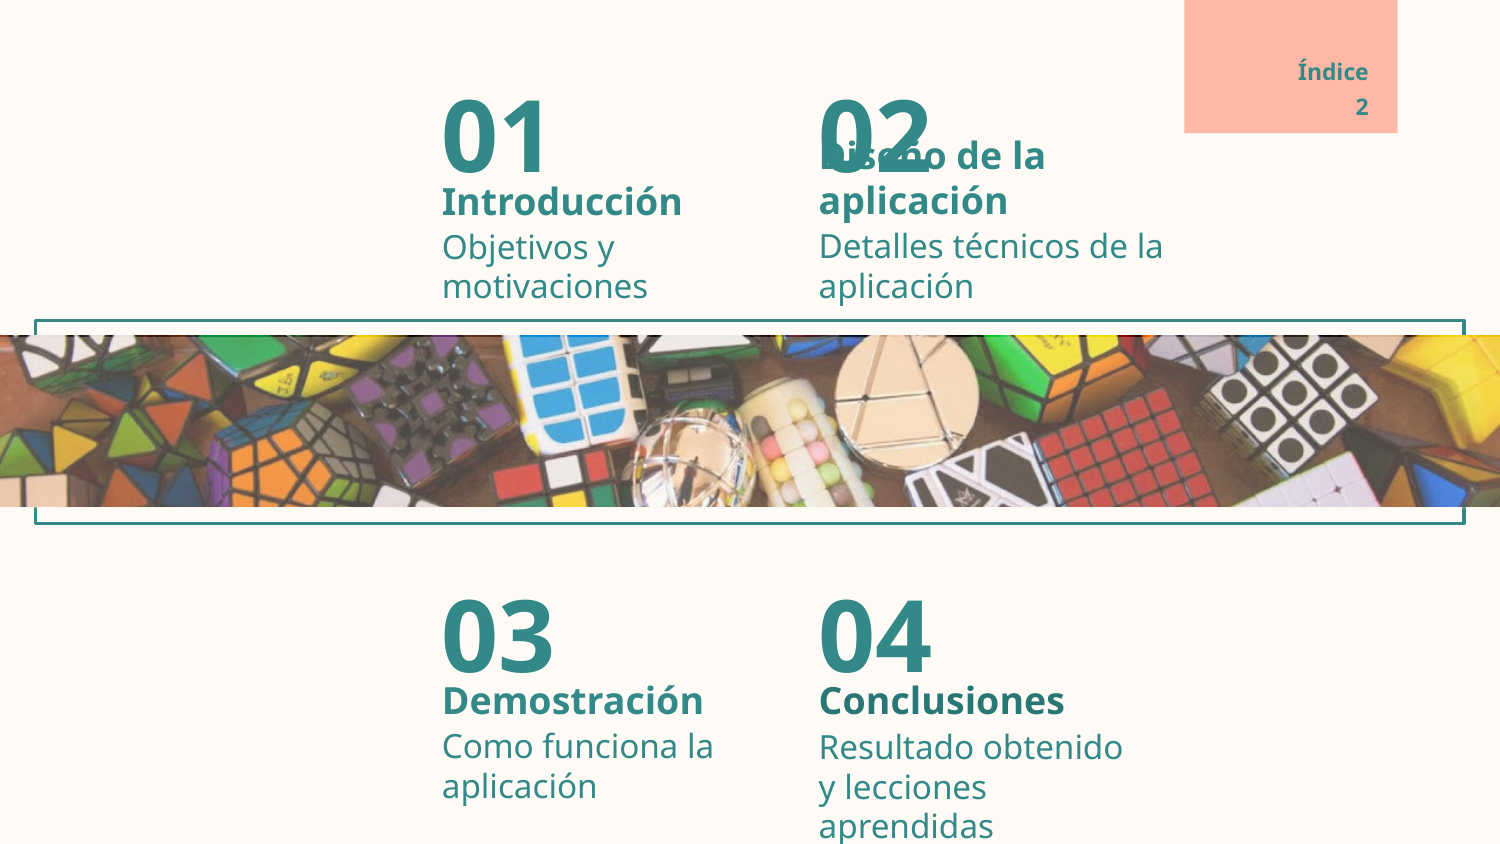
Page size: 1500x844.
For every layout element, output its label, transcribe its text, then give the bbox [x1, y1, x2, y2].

slide_number 2 [1293, 77, 1384, 143]
subtitle Detalles técnicos de la aplicación [803, 209, 1234, 304]
subtitle Objetivos y motivaciones [426, 210, 740, 305]
title 04 [803, 585, 1092, 681]
title 01 [426, 85, 715, 181]
title Diseño de la aplicación [803, 142, 1254, 237]
title Introducción [426, 142, 797, 238]
subtitle Como funciona la aplicación [426, 710, 740, 805]
title Conclusiones [803, 642, 1174, 738]
title 02 [803, 84, 1092, 180]
title Índice [1203, 21, 1384, 101]
picture [0, 335, 1500, 508]
title Demostración [426, 642, 797, 738]
title 03 [426, 585, 715, 681]
subtitle Resultado obtenido y lecciones aprendidas [803, 710, 1156, 805]
